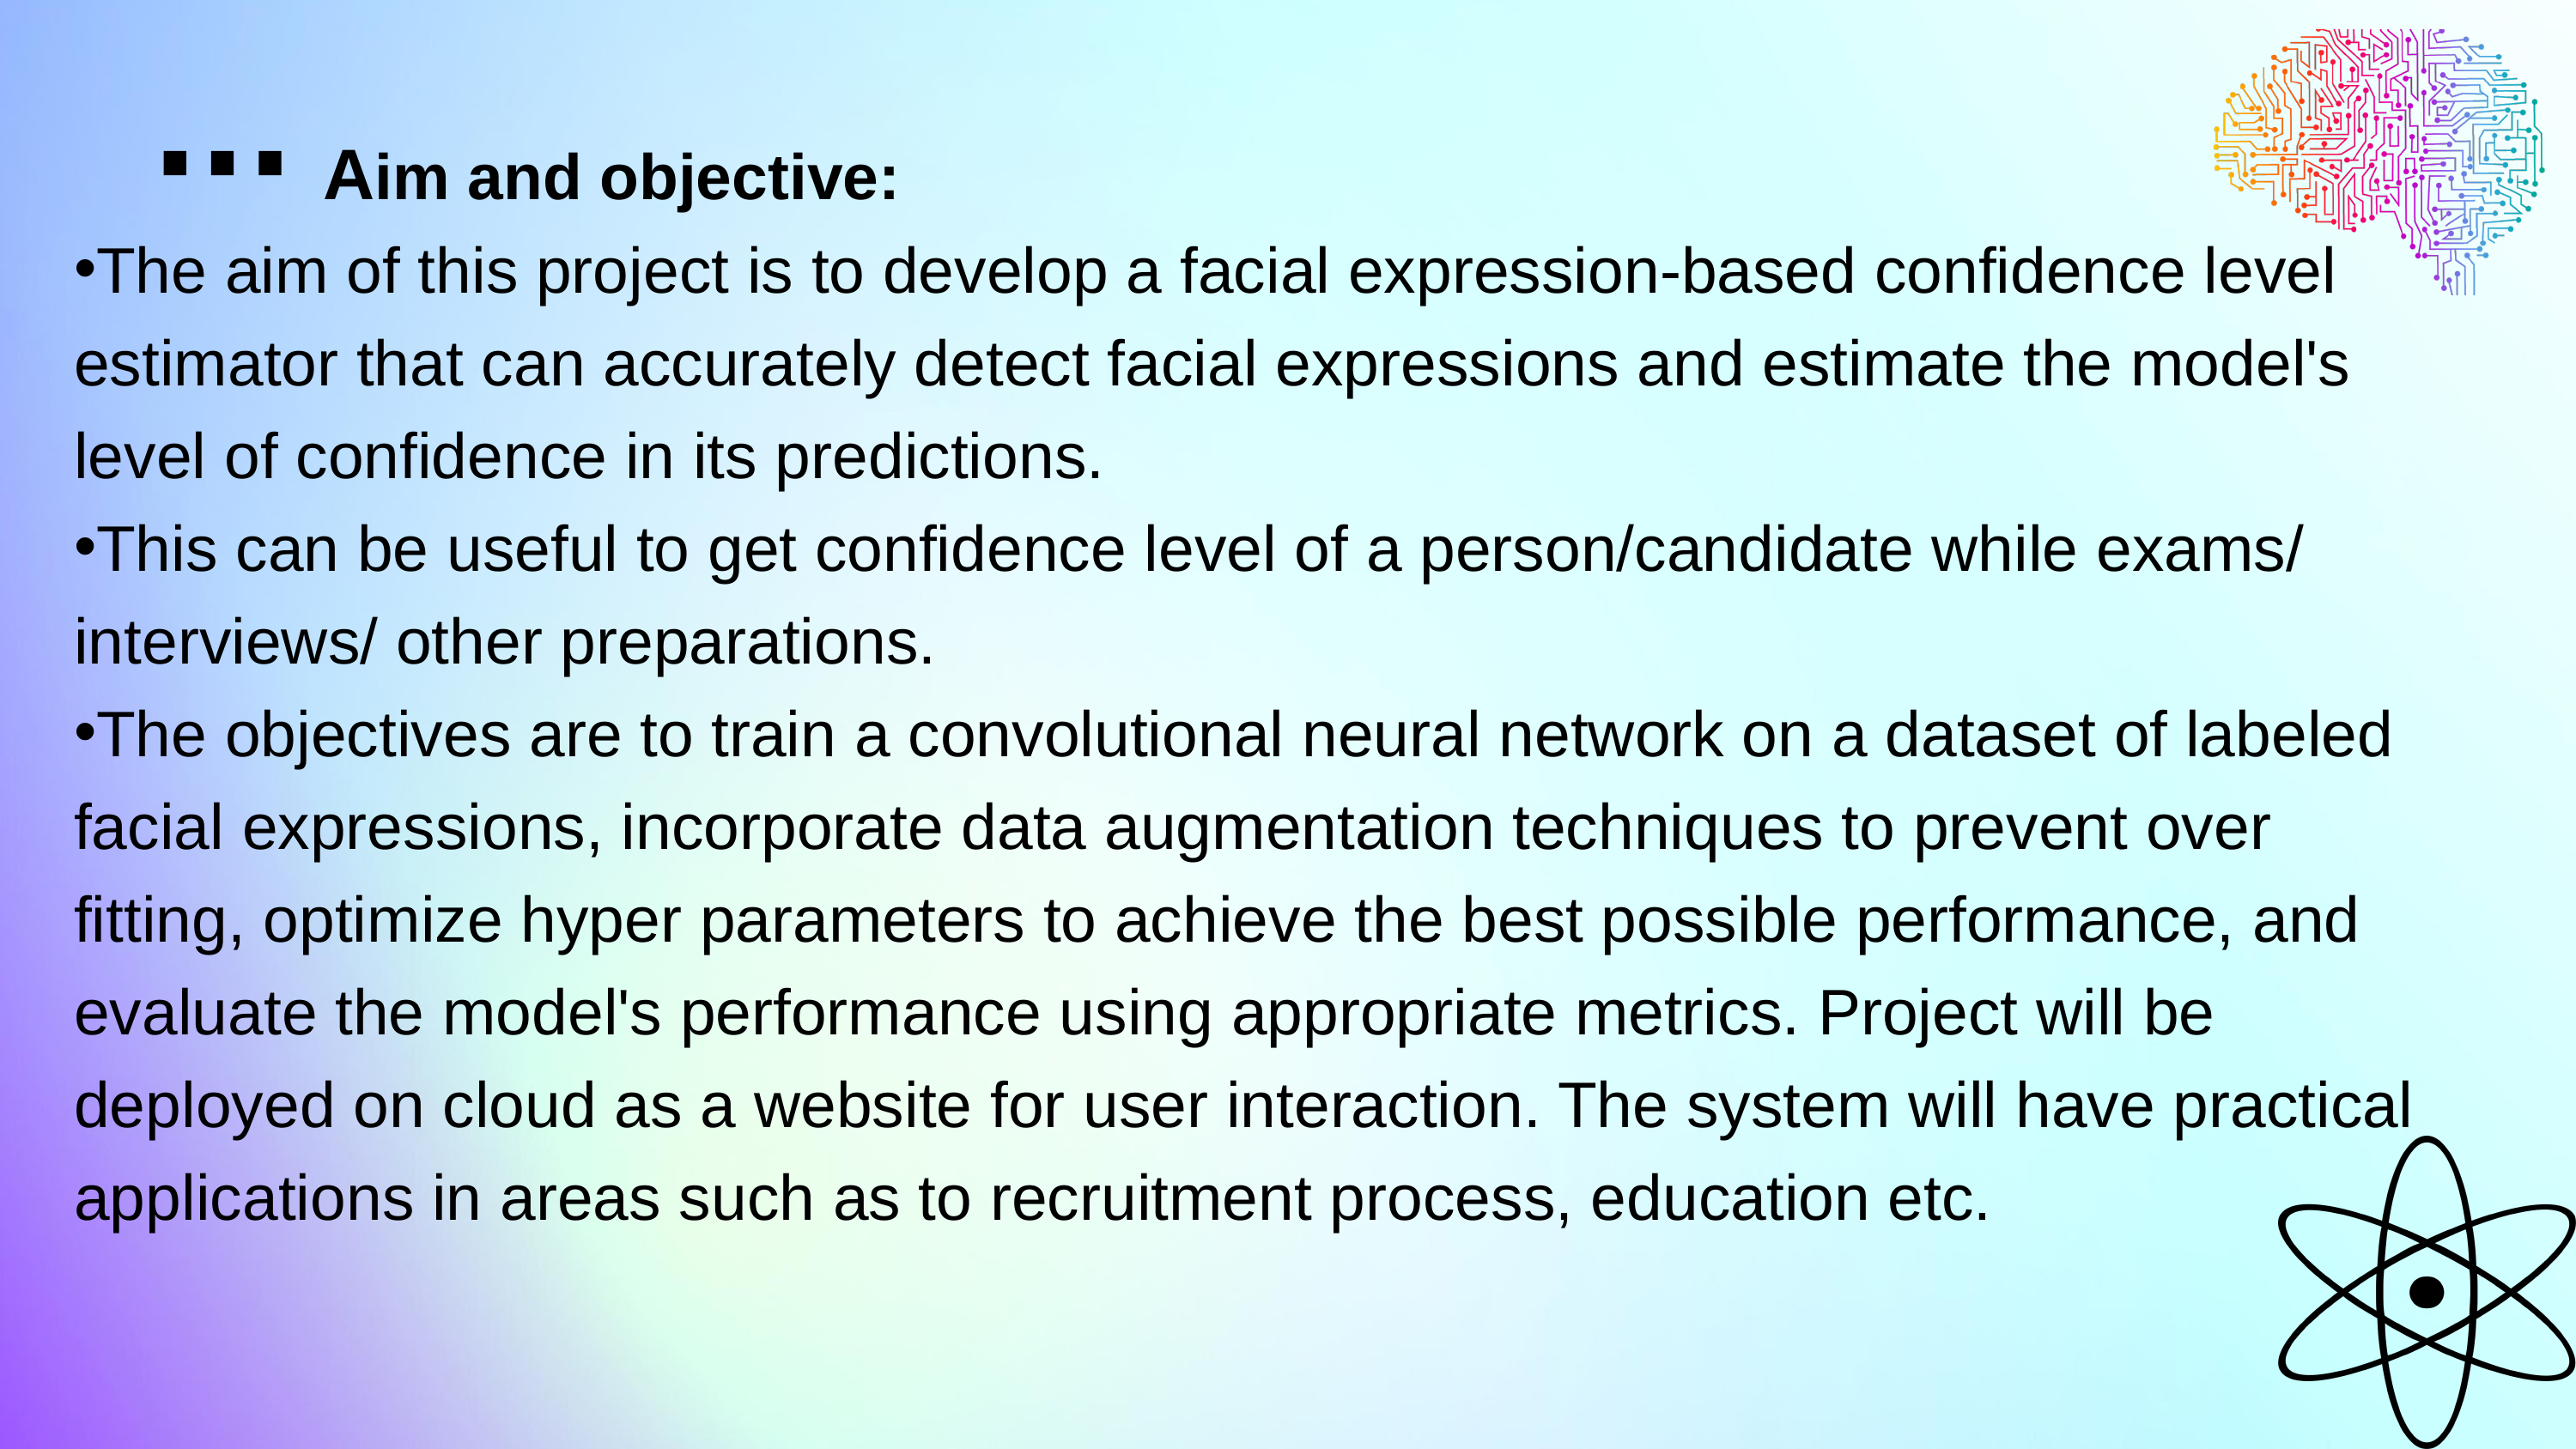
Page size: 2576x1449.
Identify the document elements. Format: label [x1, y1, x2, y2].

text_box [163, 149, 282, 176]
picture [0, 0, 2576, 1449]
